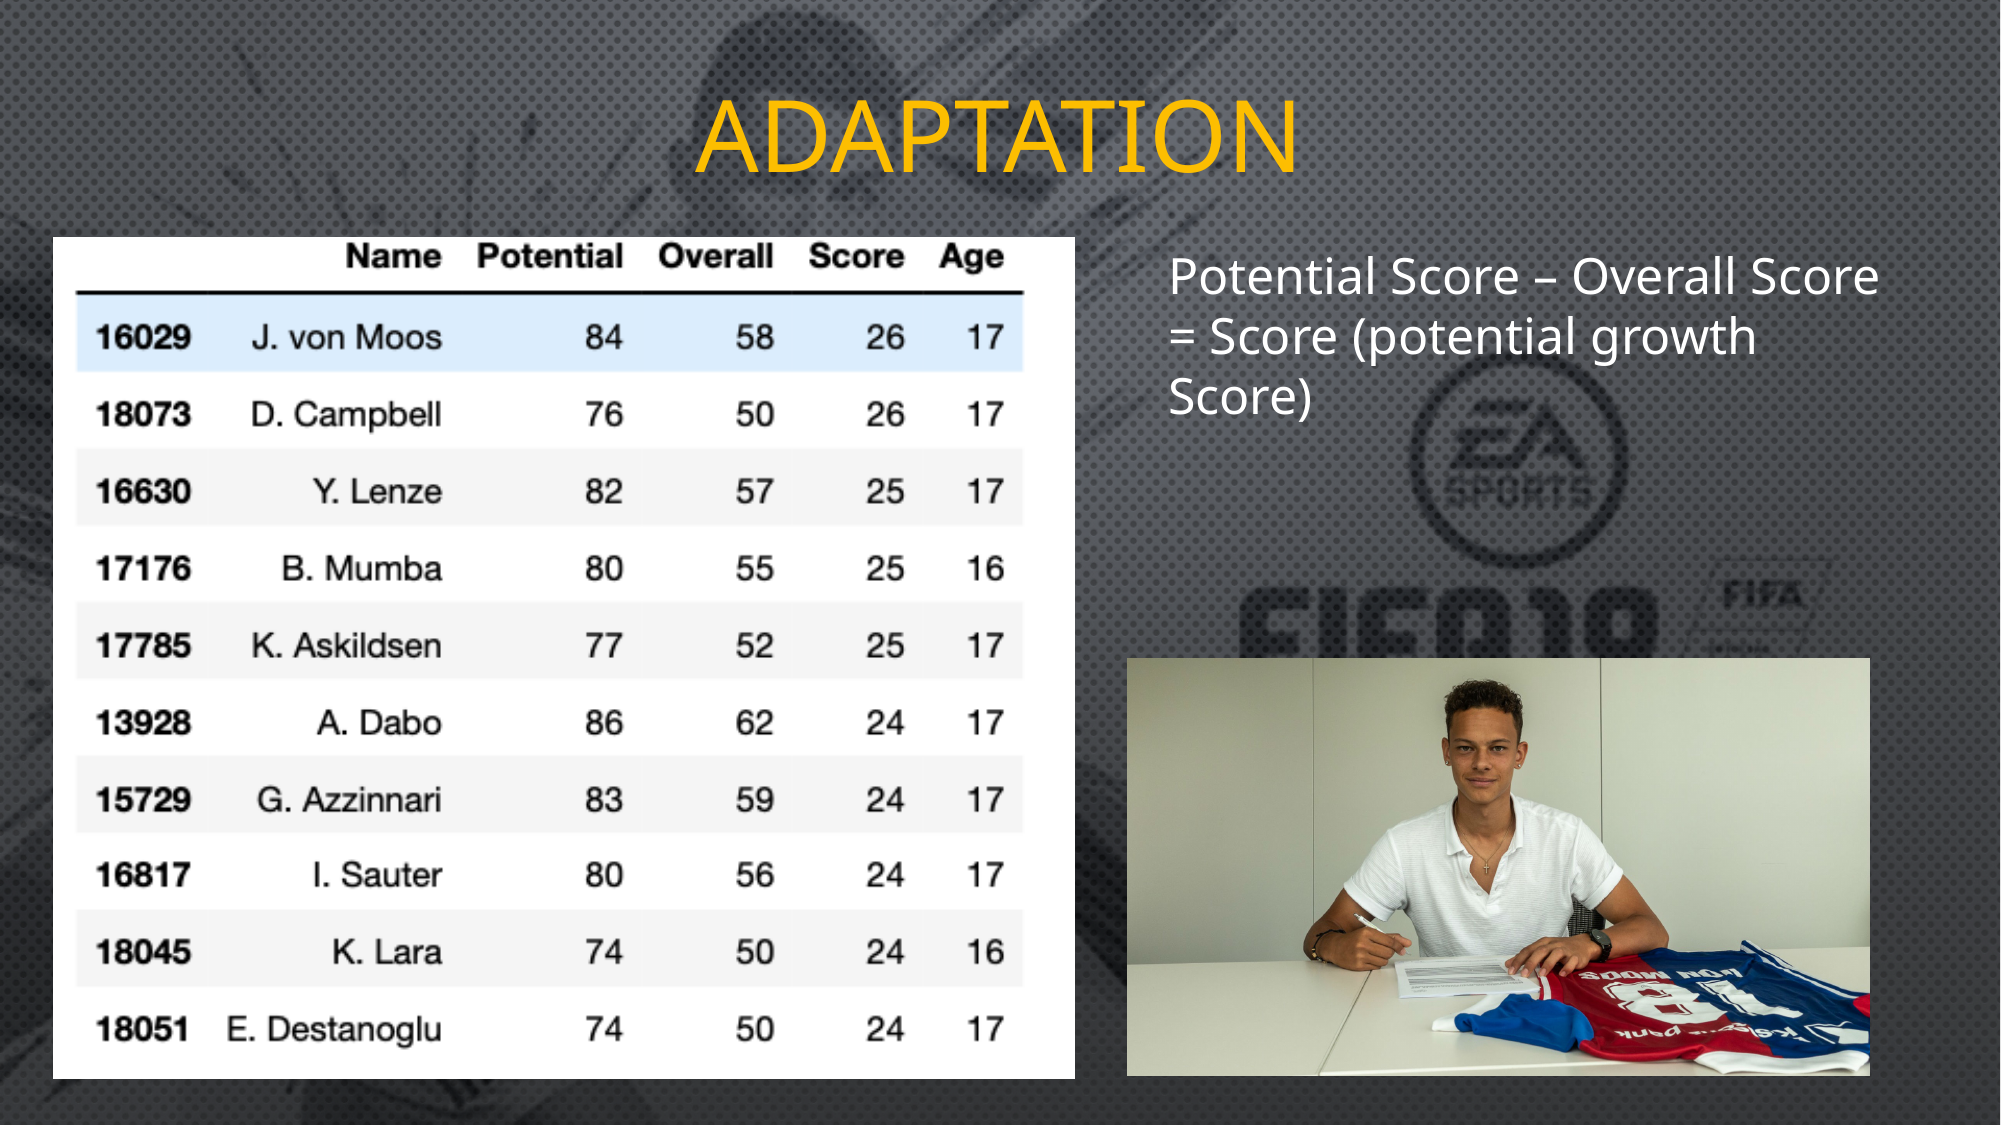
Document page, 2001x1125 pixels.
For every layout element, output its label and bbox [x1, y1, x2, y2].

list [0, 0, 2000, 1125]
picture [1127, 657, 1870, 1076]
picture [53, 236, 1075, 1080]
